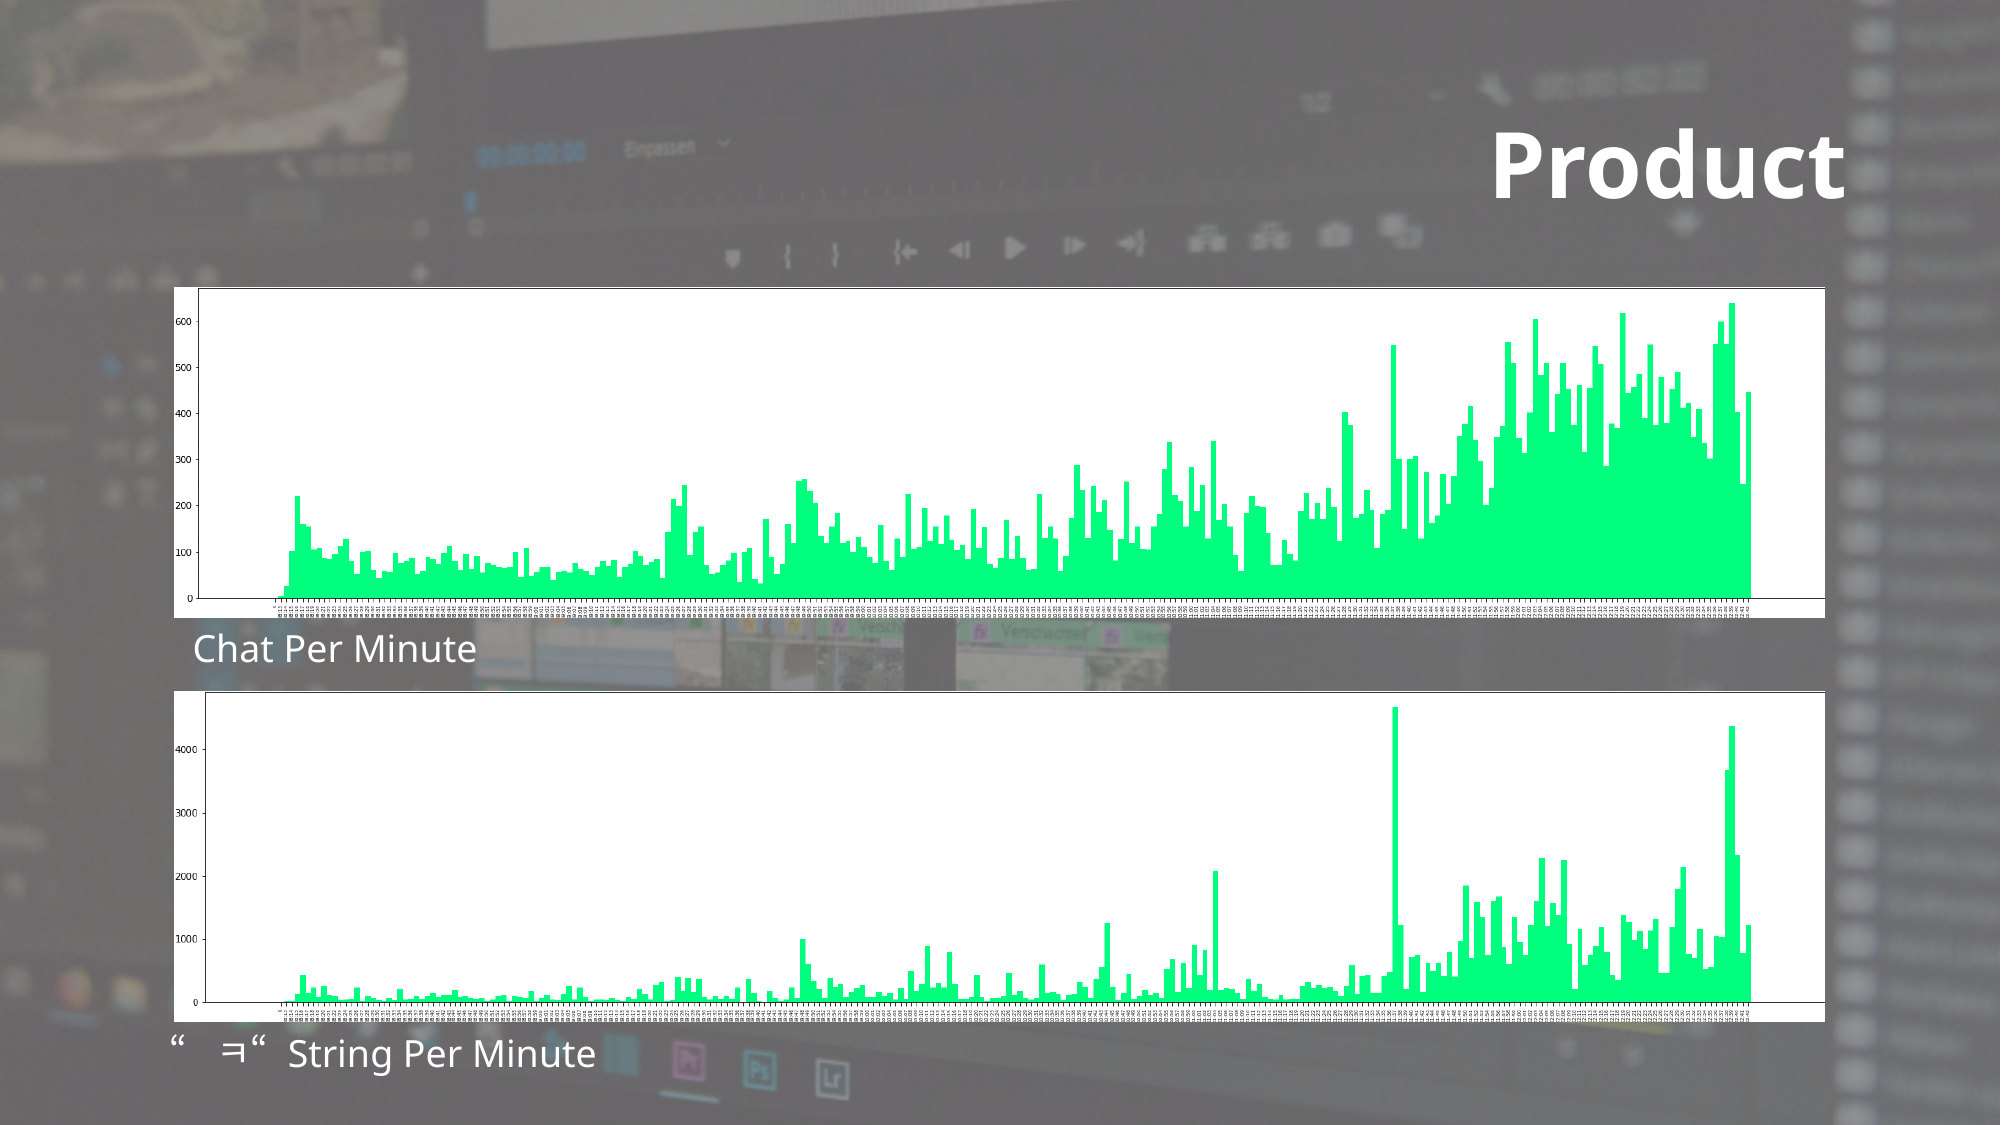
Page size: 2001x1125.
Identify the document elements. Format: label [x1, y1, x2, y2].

text_box [174, 287, 1825, 1083]
picture [0, 0, 2000, 1125]
